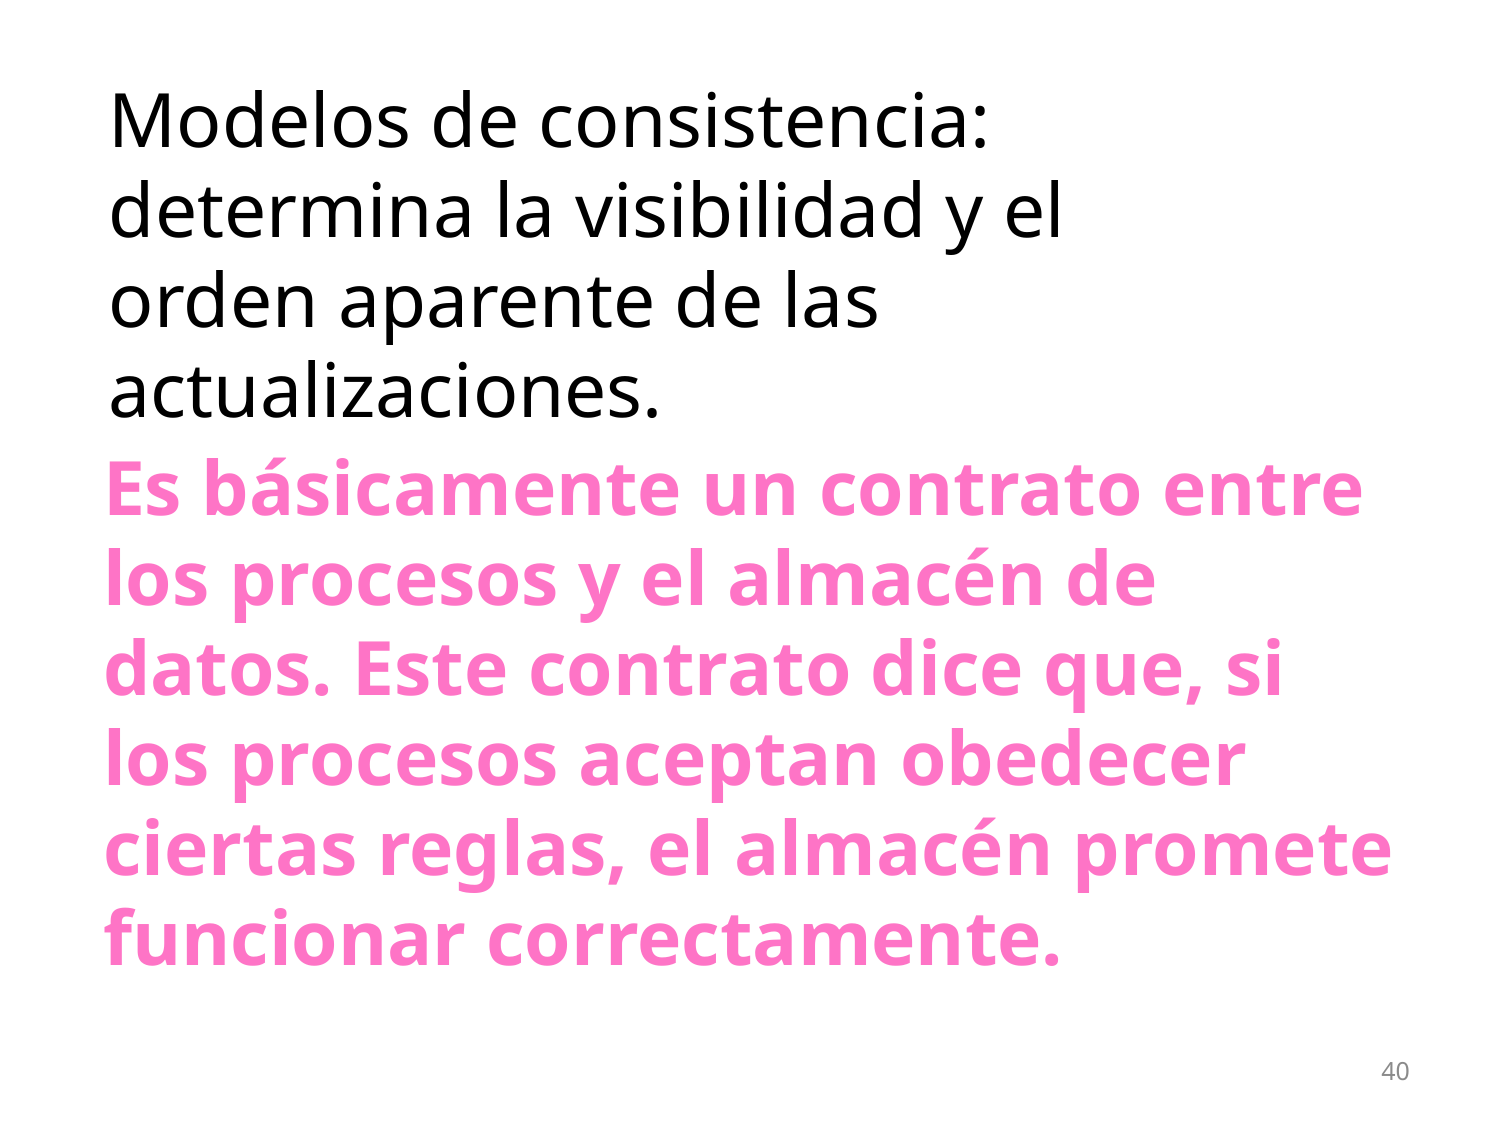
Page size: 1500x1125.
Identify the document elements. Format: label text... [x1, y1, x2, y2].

text_box Modelos de consistencia: determina la visibilidad y el orden aparente de las actualizaciones. [94, 64, 1302, 432]
slide_number 40 [1074, 1042, 1425, 1103]
text_box Es básicamente un contrato entre los procesos y el almacén de datos. Este contrato dice que, si los procesos aceptan obedecer ciertas reglas, el almacén promete funcionar correctamente. [88, 432, 1412, 1012]
